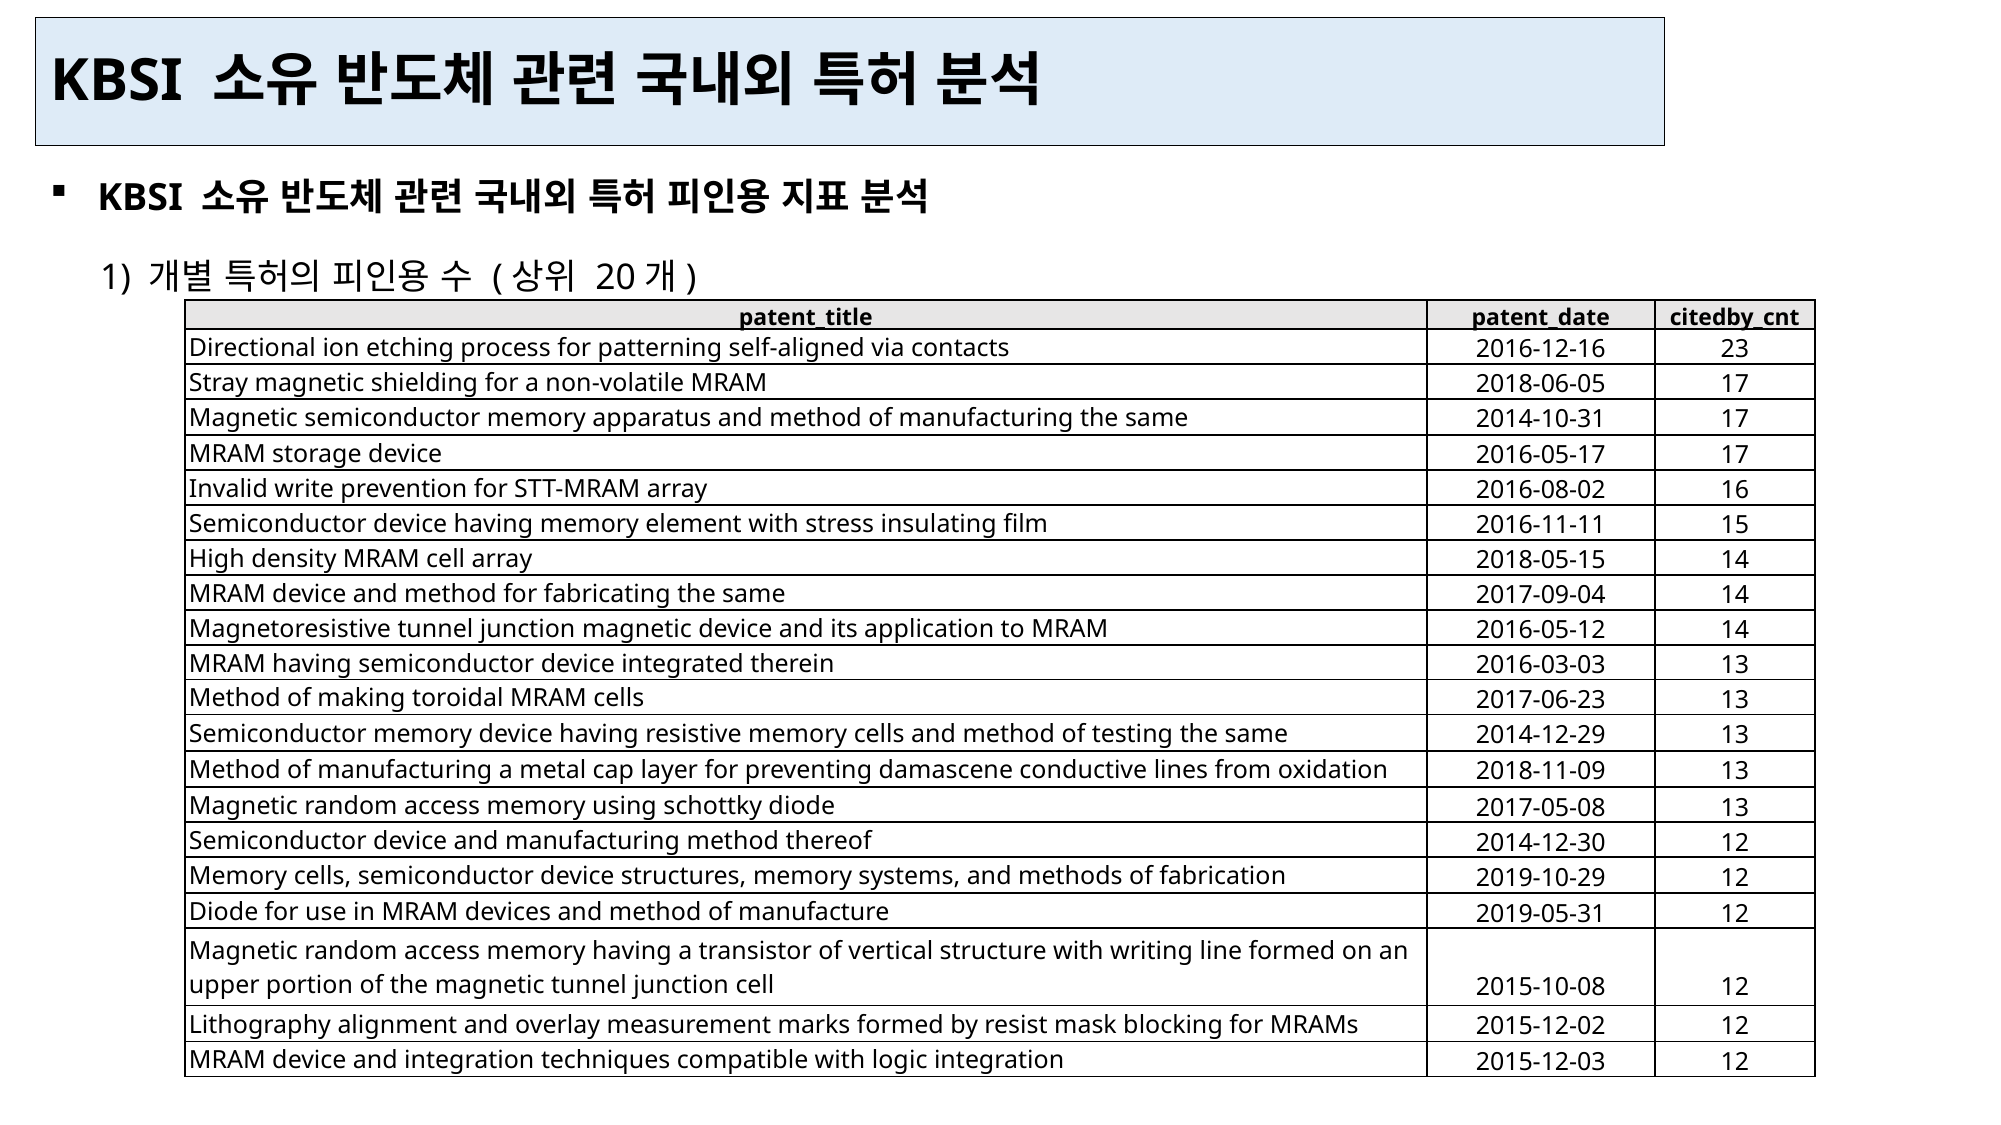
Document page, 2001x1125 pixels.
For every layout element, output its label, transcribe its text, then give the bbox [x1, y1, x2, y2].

table_cell 2016-11-11 [1428, 506, 1654, 539]
table_cell 2018-05-15 [1428, 541, 1654, 574]
table_cell 13 [1656, 715, 1814, 750]
table_cell High density MRAM cell array [186, 541, 1426, 574]
table_cell Magnetoresistive tunnel junction magnetic device and its application to MRAM [186, 611, 1426, 644]
table_cell 2015-12-02 [1428, 1006, 1654, 1041]
table_cell 17 [1656, 400, 1814, 434]
table_cell 14 [1656, 576, 1814, 609]
table_cell 12 [1656, 1042, 1814, 1076]
table_cell 16 [1656, 471, 1814, 504]
table_cell 17 [1656, 436, 1814, 469]
table_cell Magnetic semiconductor memory apparatus and method of manufacturing the same [186, 400, 1426, 434]
table_cell Method of manufacturing a metal cap layer for preventing damascene conductive lines from oxidation [186, 752, 1426, 786]
text_box KBSI 소유 반도체 관련 국내외 특허 피인용 지표 분석 [35, 165, 1363, 226]
table_cell 13 [1656, 646, 1814, 679]
table_cell Directional ion etching process for patterning self-aligned via contacts [186, 330, 1426, 363]
table_cell 12 [1656, 1006, 1814, 1041]
table_cell 2017-09-04 [1428, 576, 1654, 609]
table_cell 15 [1656, 506, 1814, 539]
table_cell 2018-11-09 [1428, 752, 1654, 786]
table_cell 12 [1656, 858, 1814, 892]
table_cell 23 [1656, 330, 1814, 363]
table_cell Semiconductor memory device having resistive memory cells and method of testing the same [186, 715, 1426, 750]
table_cell 2016-05-17 [1428, 436, 1654, 469]
table_header citedby_cnt [1656, 301, 1814, 328]
table_cell 2016-12-16 [1428, 330, 1654, 363]
table_cell Semiconductor device and manufacturing method thereof [186, 823, 1426, 856]
table_cell 12 [1656, 894, 1814, 927]
table_cell 12 [1656, 823, 1814, 856]
table_cell MRAM storage device [186, 436, 1426, 469]
table_cell 13 [1656, 788, 1814, 821]
table_cell Memory cells, semiconductor device structures, memory systems, and methods of fabrication [186, 858, 1426, 892]
table_cell 17 [1656, 365, 1814, 398]
table_cell 2016-08-02 [1428, 471, 1654, 504]
table_cell Diode for use in MRAM devices and method of manufacture [186, 894, 1426, 927]
table_cell 2016-03-03 [1428, 646, 1654, 679]
table_cell 2019-05-31 [1428, 894, 1654, 927]
table_cell 2014-10-31 [1428, 400, 1654, 434]
table_cell 13 [1656, 752, 1814, 786]
table_cell 2017-06-23 [1428, 680, 1654, 714]
table_cell 2019-10-29 [1428, 858, 1654, 892]
table_cell 2018-06-05 [1428, 365, 1654, 398]
text_box KBSI 소유 반도체 관련 국내외 특허 분석 [35, 17, 1665, 146]
table_cell MRAM having semiconductor device integrated therein [186, 646, 1426, 679]
text_box 1) 개별 특허의 피인용 수 (상위 20개) [85, 225, 1025, 305]
table_cell 2017-05-08 [1428, 788, 1654, 821]
table_cell MRAM device and integration techniques compatible with logic integration [186, 1042, 1426, 1076]
table_cell 2015-10-08 [1428, 929, 1654, 1005]
table_cell 14 [1656, 611, 1814, 644]
table_cell MRAM device and method for fabricating the same [186, 576, 1426, 609]
table_cell 2014-12-30 [1428, 823, 1654, 856]
table_cell Method of making toroidal MRAM cells [186, 680, 1426, 714]
table_cell 13 [1656, 680, 1814, 714]
table_cell Invalid write prevention for STT-MRAM array [186, 471, 1426, 504]
table_cell Magnetic random access memory using schottky diode [186, 788, 1426, 821]
table_cell Semiconductor device having memory element with stress insulating film [186, 506, 1426, 539]
table_header patent_title [186, 301, 1426, 328]
table_cell 2015-12-03 [1428, 1042, 1654, 1076]
table_cell Magnetic random access memory having a transistor of vertical structure with writing line formed on an upper portion of the magnetic tunnel junction cell [186, 929, 1426, 1005]
table_header patent_date [1428, 301, 1654, 328]
table_cell 12 [1656, 929, 1814, 1005]
table_cell 2014-12-29 [1428, 715, 1654, 750]
table_cell Lithography alignment and overlay measurement marks formed by resist mask blocking for MRAMs [186, 1006, 1426, 1041]
table_cell 14 [1656, 541, 1814, 574]
table_cell 2016-05-12 [1428, 611, 1654, 644]
table_cell Stray magnetic shielding for a non-volatile MRAM [186, 365, 1426, 398]
